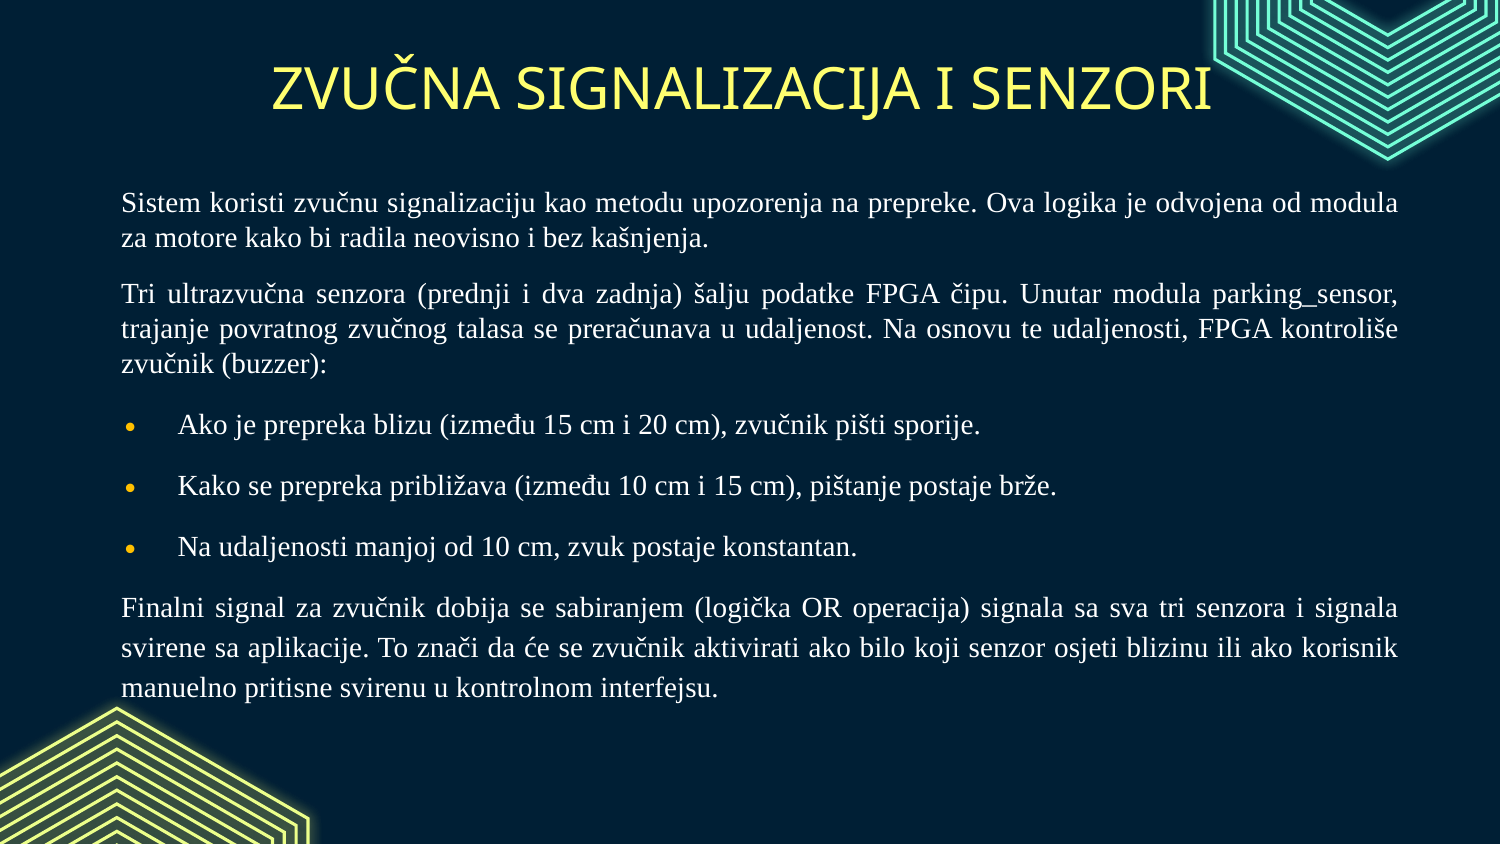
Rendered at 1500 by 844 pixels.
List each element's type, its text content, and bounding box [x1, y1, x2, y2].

text_box Sistem koristi zvučnu signalizaciju kao metodu upozorenja na prepreke. Ova logika je odvojena od modula za motore kako bi radila neovisno i bez kašnjenja. Tri ultrazvučna senzora (prednji i dva zadnja) šalju podatke FPGA čipu. Unutar modula parking_sensor, trajanje povratnog zvučnog talasa se preračunava u udaljenost. Na osnovu te udaljenosti, FPGA kontroliše zvučnik (buzzer): Ako je prepreka blizu (između 15 cm i 20 cm), zvučnik pišti sporije. Kako se prepreka približava (između 10 cm i 15 cm), pištanje postaje brže. Na udaljenosti manjoj od 10 cm, zvuk postaje konstantan. Finalni signal za zvučnik dobija se sabiranjem (logička OR operacija) signala sa sva tri senzora i signala svirene sa aplikacije. To znači da će se zvučnik aktivirati ako bilo koji senzor osjeti blizinu ili ako korisnik manuelno pritisne svirenu u kontrolnom interfejsu. [106, 176, 1415, 767]
title ZVUČNA SIGNALIZACIJA I SENZORI [106, 62, 1379, 111]
